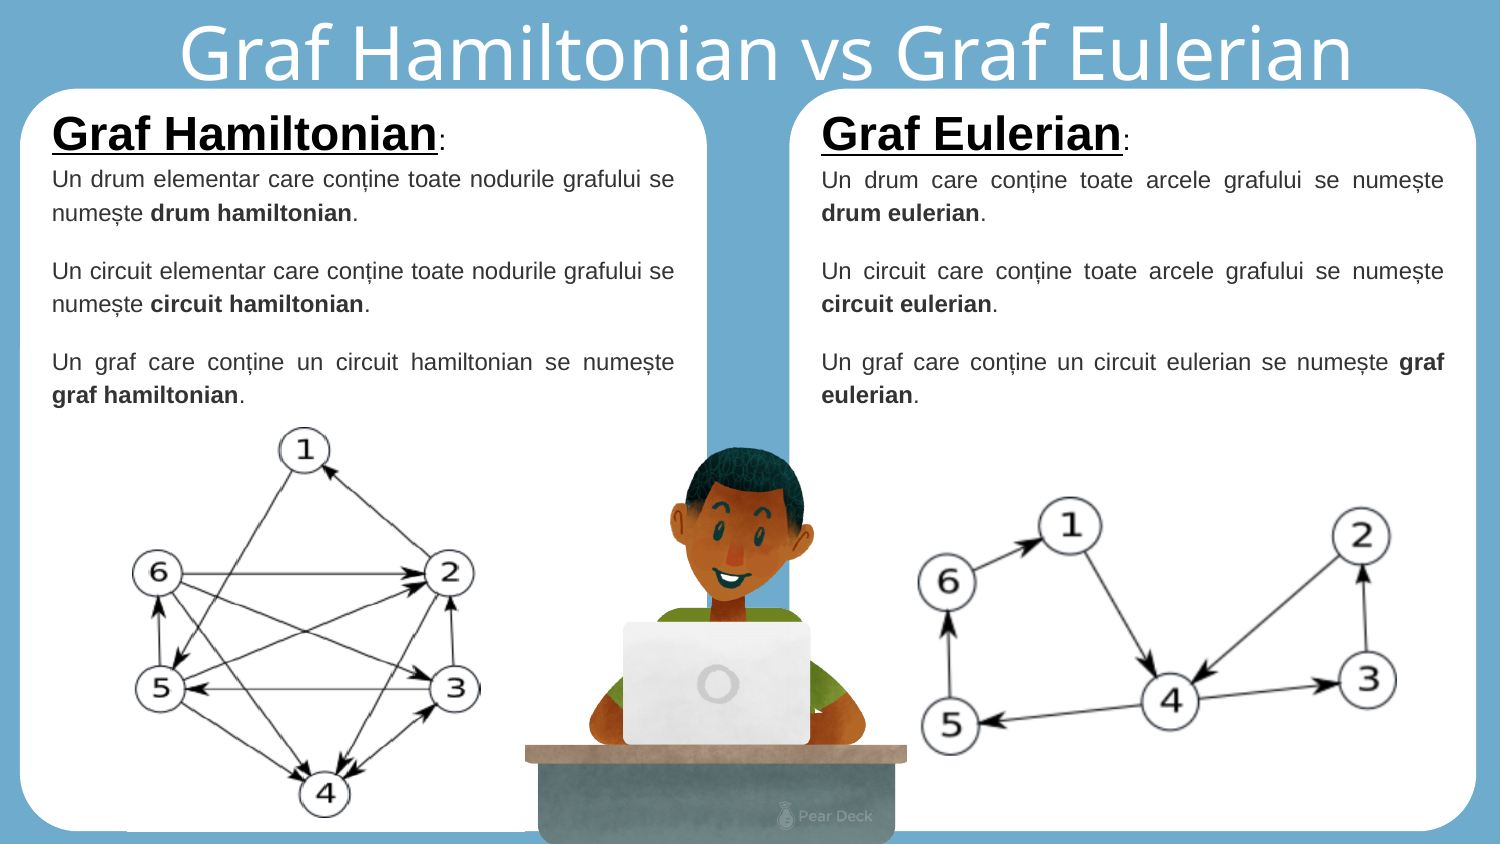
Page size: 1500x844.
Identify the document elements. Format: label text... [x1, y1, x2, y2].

picture [127, 406, 1415, 844]
title Graf Hamiltonian vs Graf Eulerian [85, 12, 1415, 89]
text_box Graf Eulerian: Un drum care conține toate arcele grafului se numește drum eulerian. Un circuit care conține toate arcele grafului se numește circuit eulerian. Un graf care conține un circuit eulerian se numește graf eulerian. [789, 88, 1477, 832]
text_box Graf Hamiltonian: Un drum elementar care conține toate nodurile grafului se numește drum hamiltonian. Un circuit elementar care conține toate nodurile grafului se numește circuit hamiltonian. Un graf care conține un circuit hamiltonian se numește graf hamiltonian. [19, 88, 707, 832]
